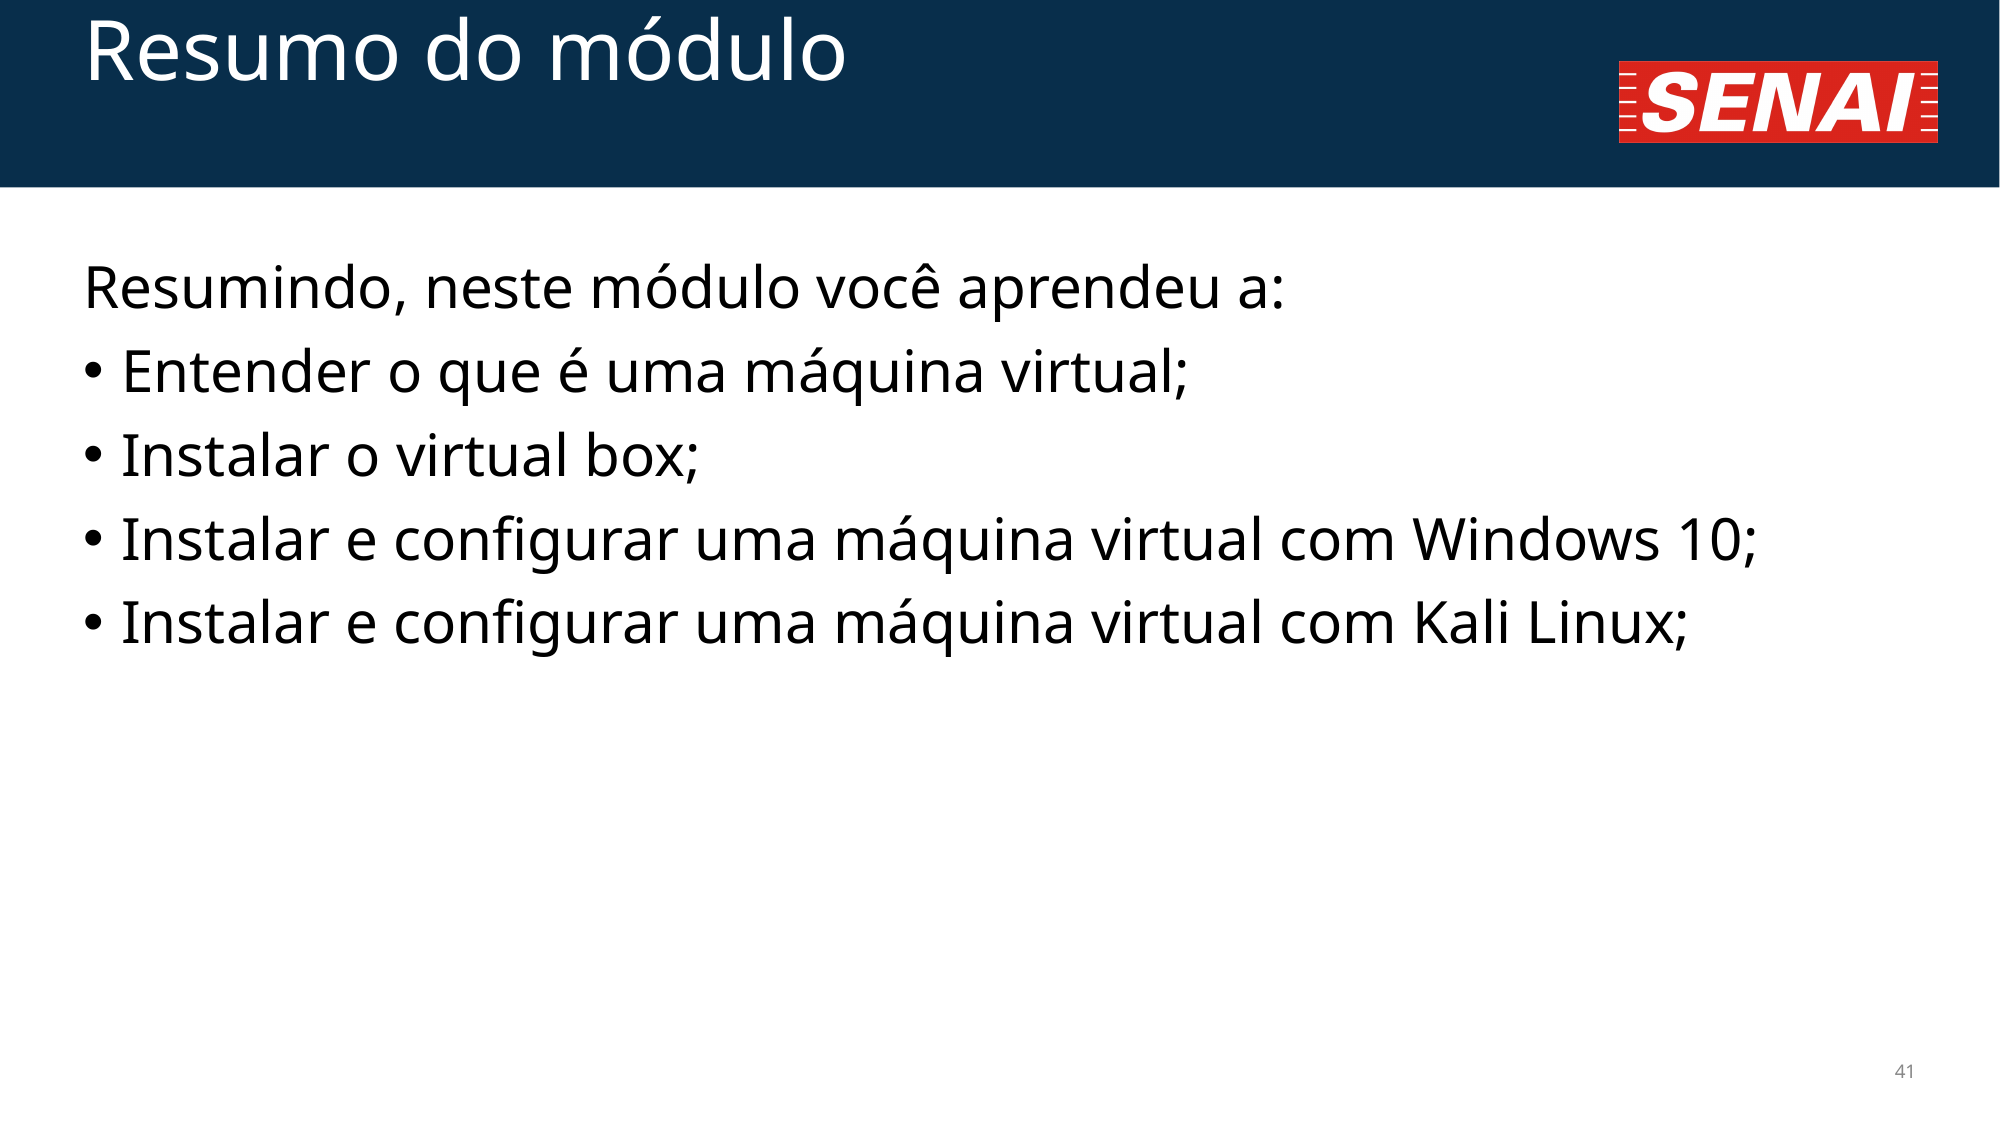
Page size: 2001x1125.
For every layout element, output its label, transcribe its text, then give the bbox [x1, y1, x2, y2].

list Resumindo, neste módulo você aprendeu a: Entender o que é uma máquina virtual; Instalar o virtual box; Instalar e configurar uma máquina virtual com Windows 10; Instalar e configurar uma máquina virtual com Kali Linux; [68, 250, 1932, 1014]
slide_number ‹#› [1481, 1042, 1932, 1103]
title Resumo do módulo [68, 59, 1551, 138]
picture [1619, 61, 1938, 143]
